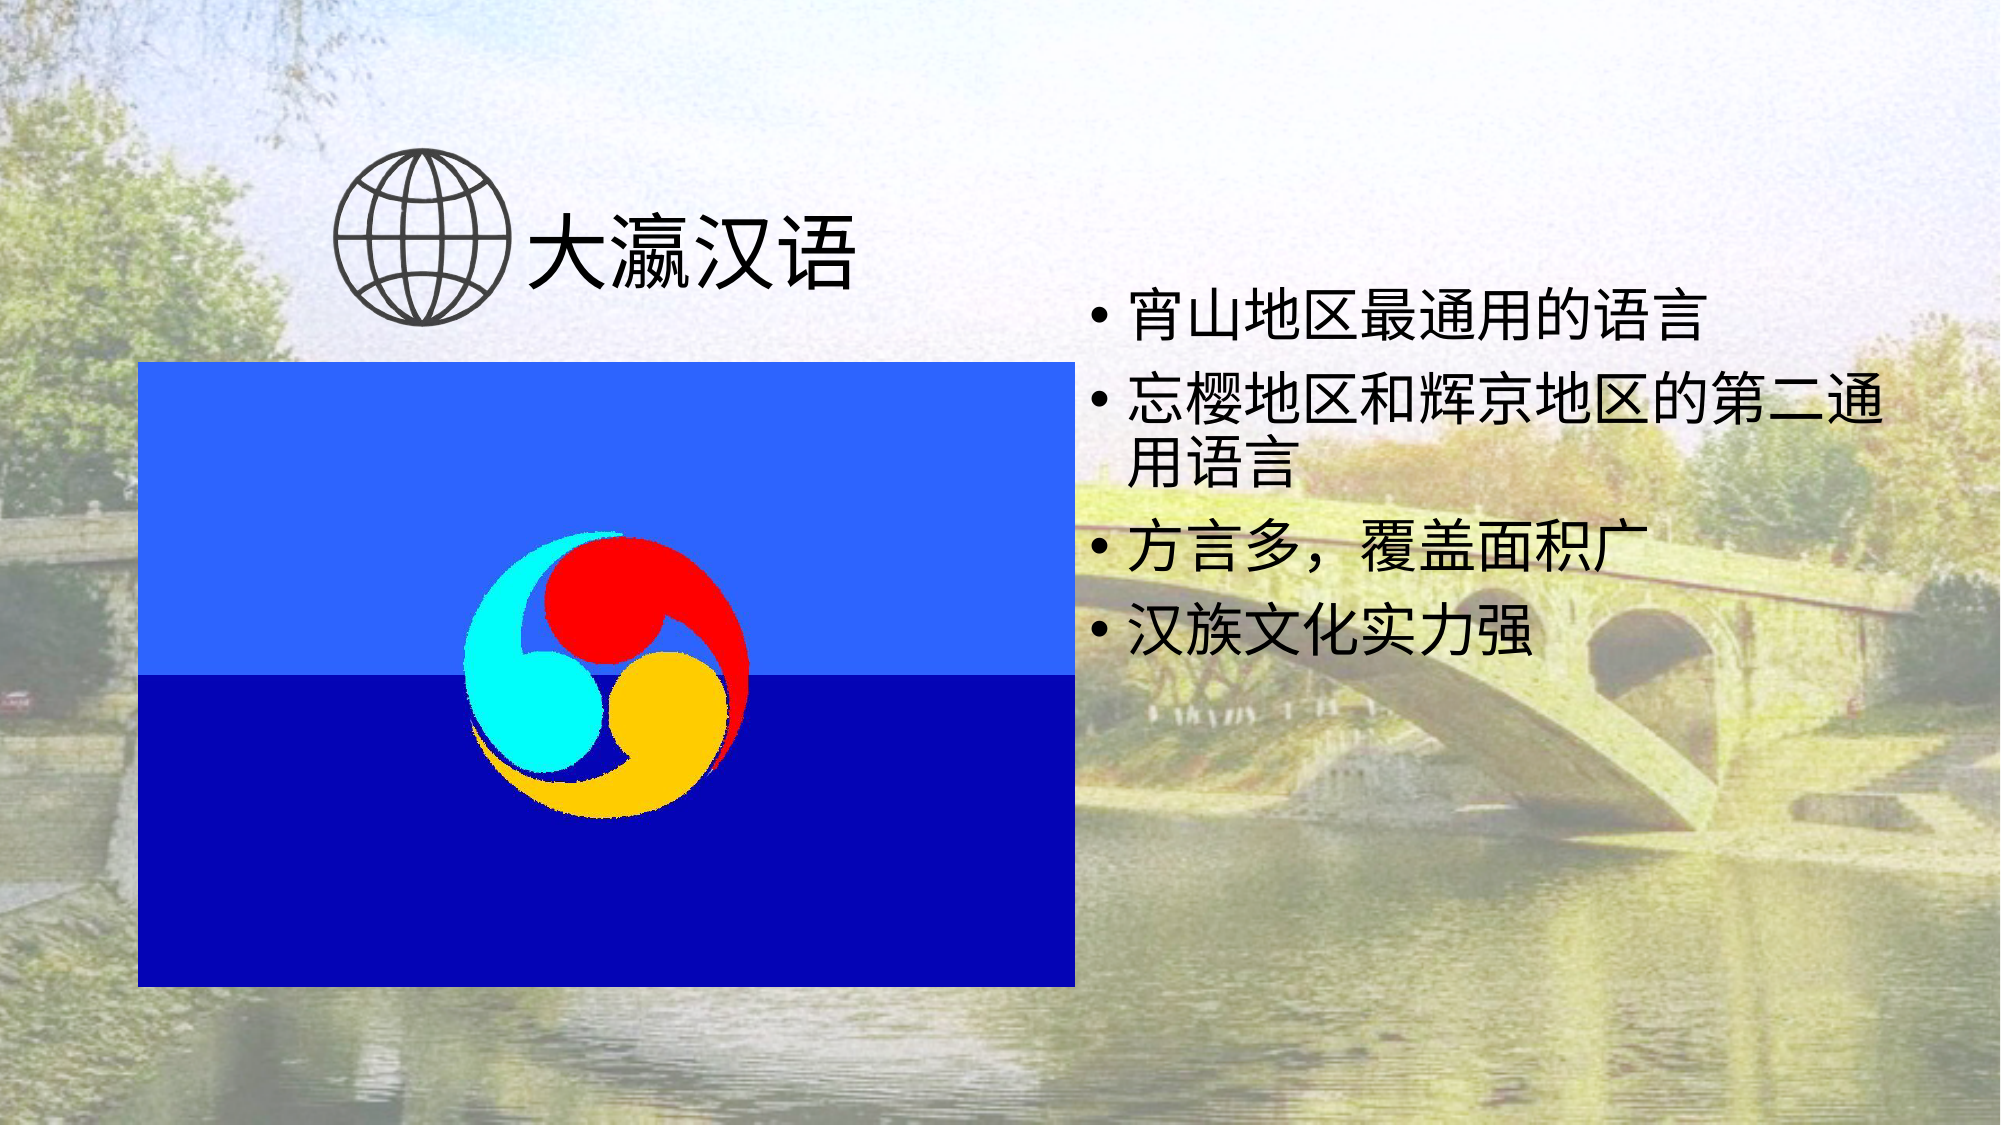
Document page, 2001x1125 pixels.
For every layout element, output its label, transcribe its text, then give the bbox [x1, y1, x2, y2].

picture [0, 0, 2001, 1125]
text_box 大瀛汉语 [590, 175, 2000, 337]
text_box 宵山地区最通用的语言 忘樱地区和辉京地区的第二通用语言 方言多，覆盖面积广 汉族文化实力强 [1074, 279, 1920, 987]
